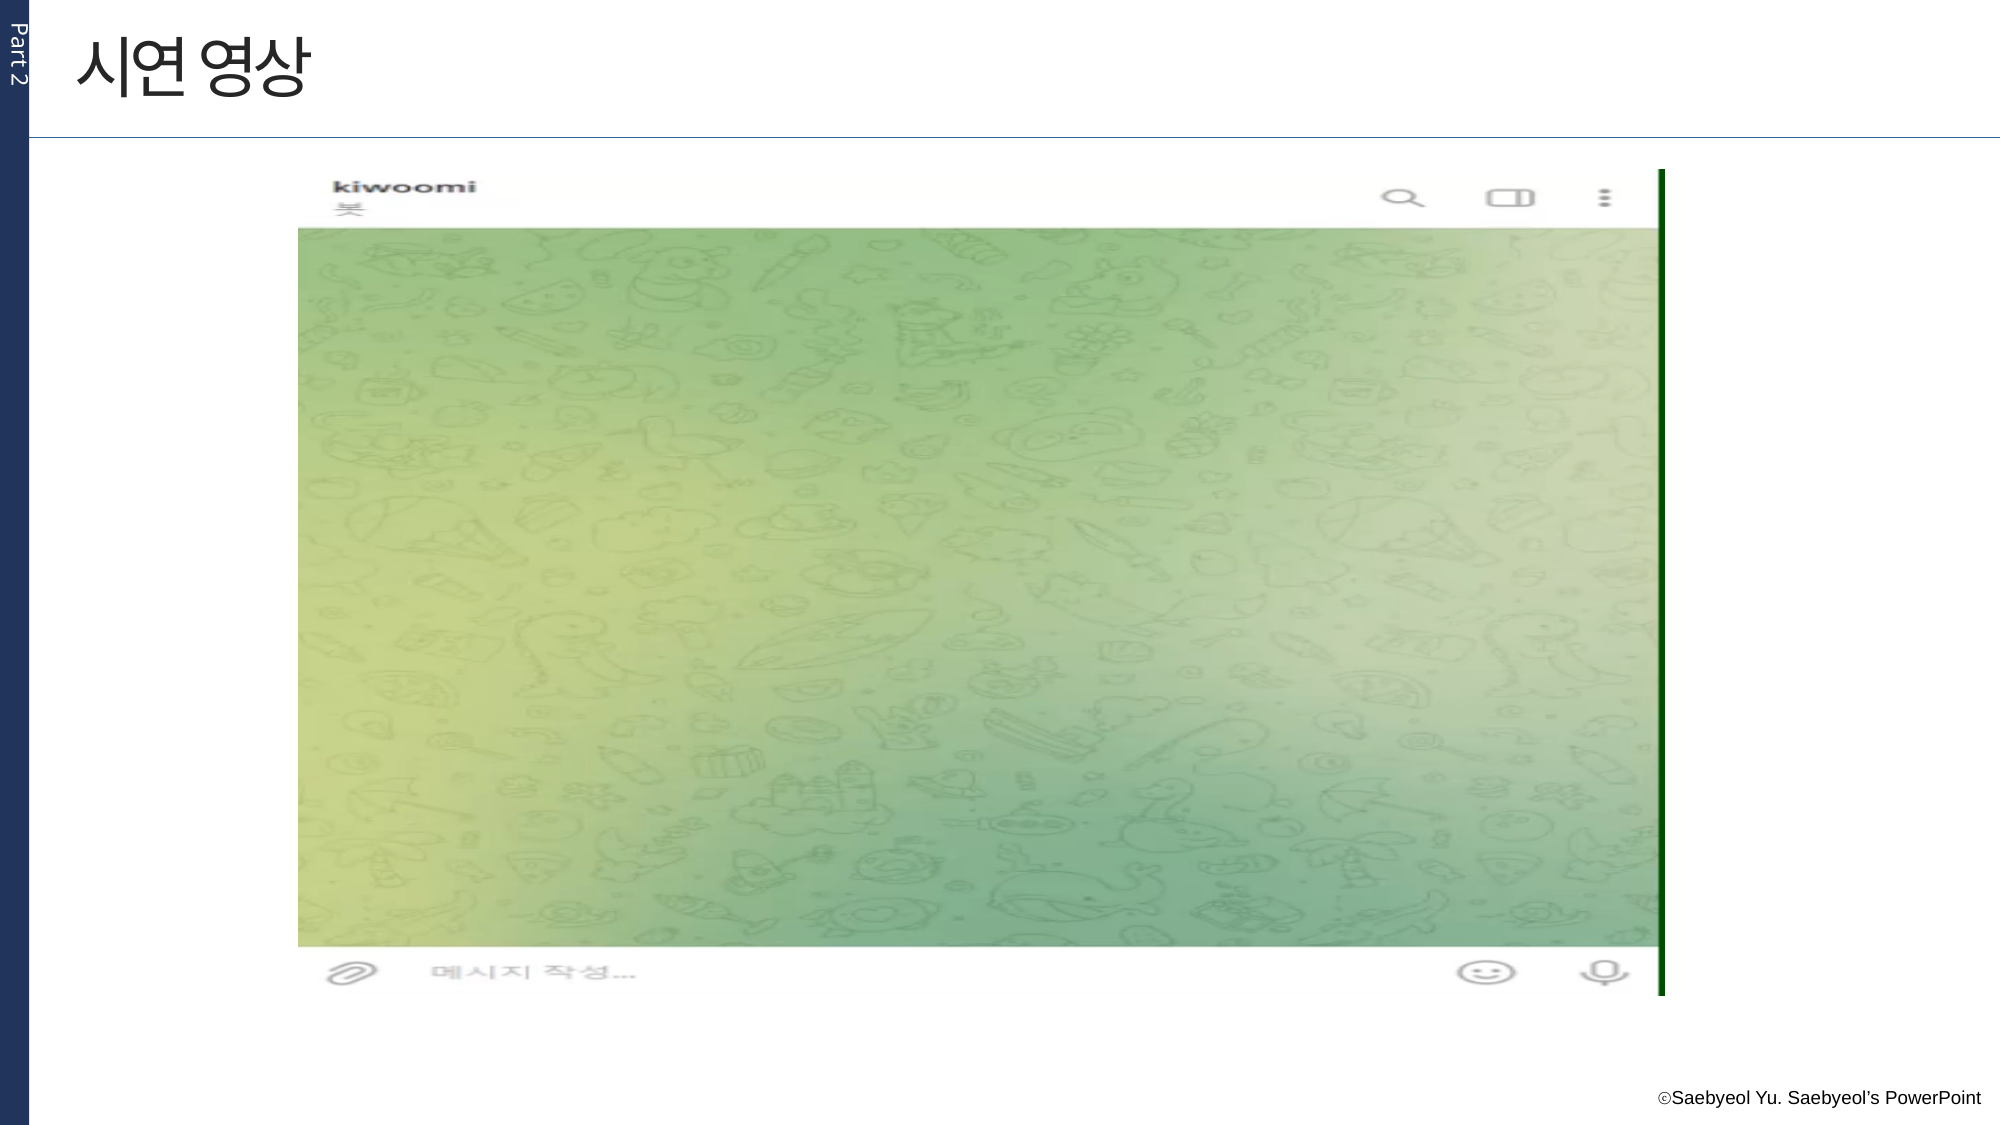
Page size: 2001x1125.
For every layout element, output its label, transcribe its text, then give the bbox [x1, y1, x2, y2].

text_box [0, 0, 30, 8]
text_box Part 2 [0, 8, 42, 312]
text_box 시연 영상 [59, 18, 330, 113]
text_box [297, 168, 1666, 997]
text_box [0, 312, 30, 1125]
